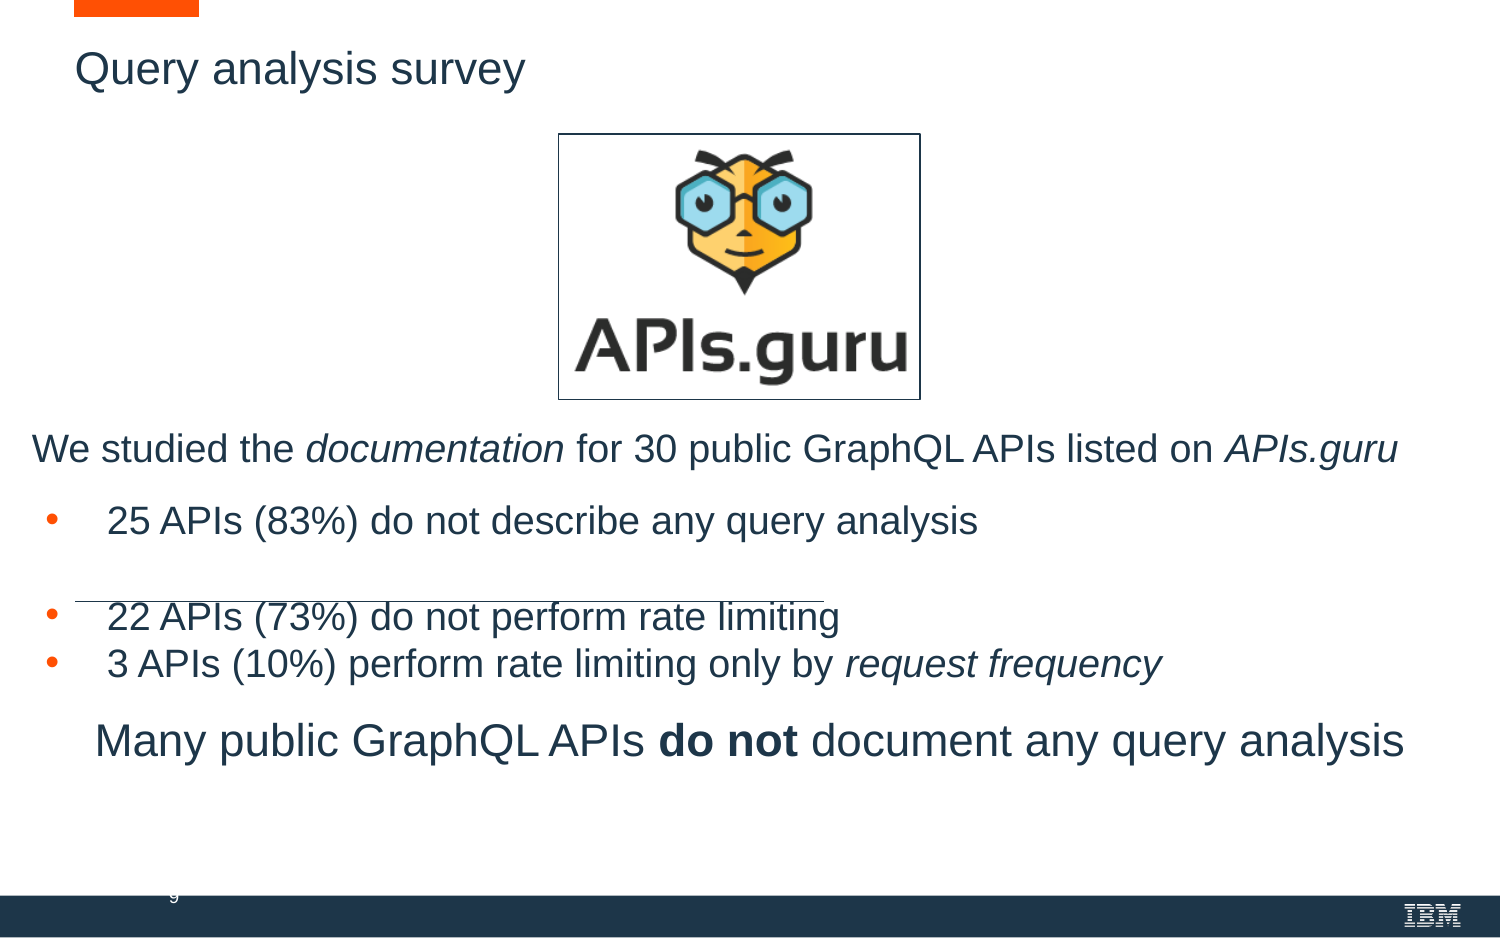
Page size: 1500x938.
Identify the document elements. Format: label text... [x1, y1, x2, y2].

title Query analysis survey [74, 37, 1425, 94]
picture [559, 134, 920, 400]
list We studied the documentation for 30 public GraphQL APIs listed on APIs.guru 25 APIs (83%) do not describe any query analysis 22 APIs (73%) do not perform rate limiting 3 APIs (10%) perform rate limiting only by request frequency Many public GraphQL APIs do not document any query analysis [31, 414, 1468, 824]
picture [1404, 904, 1462, 927]
